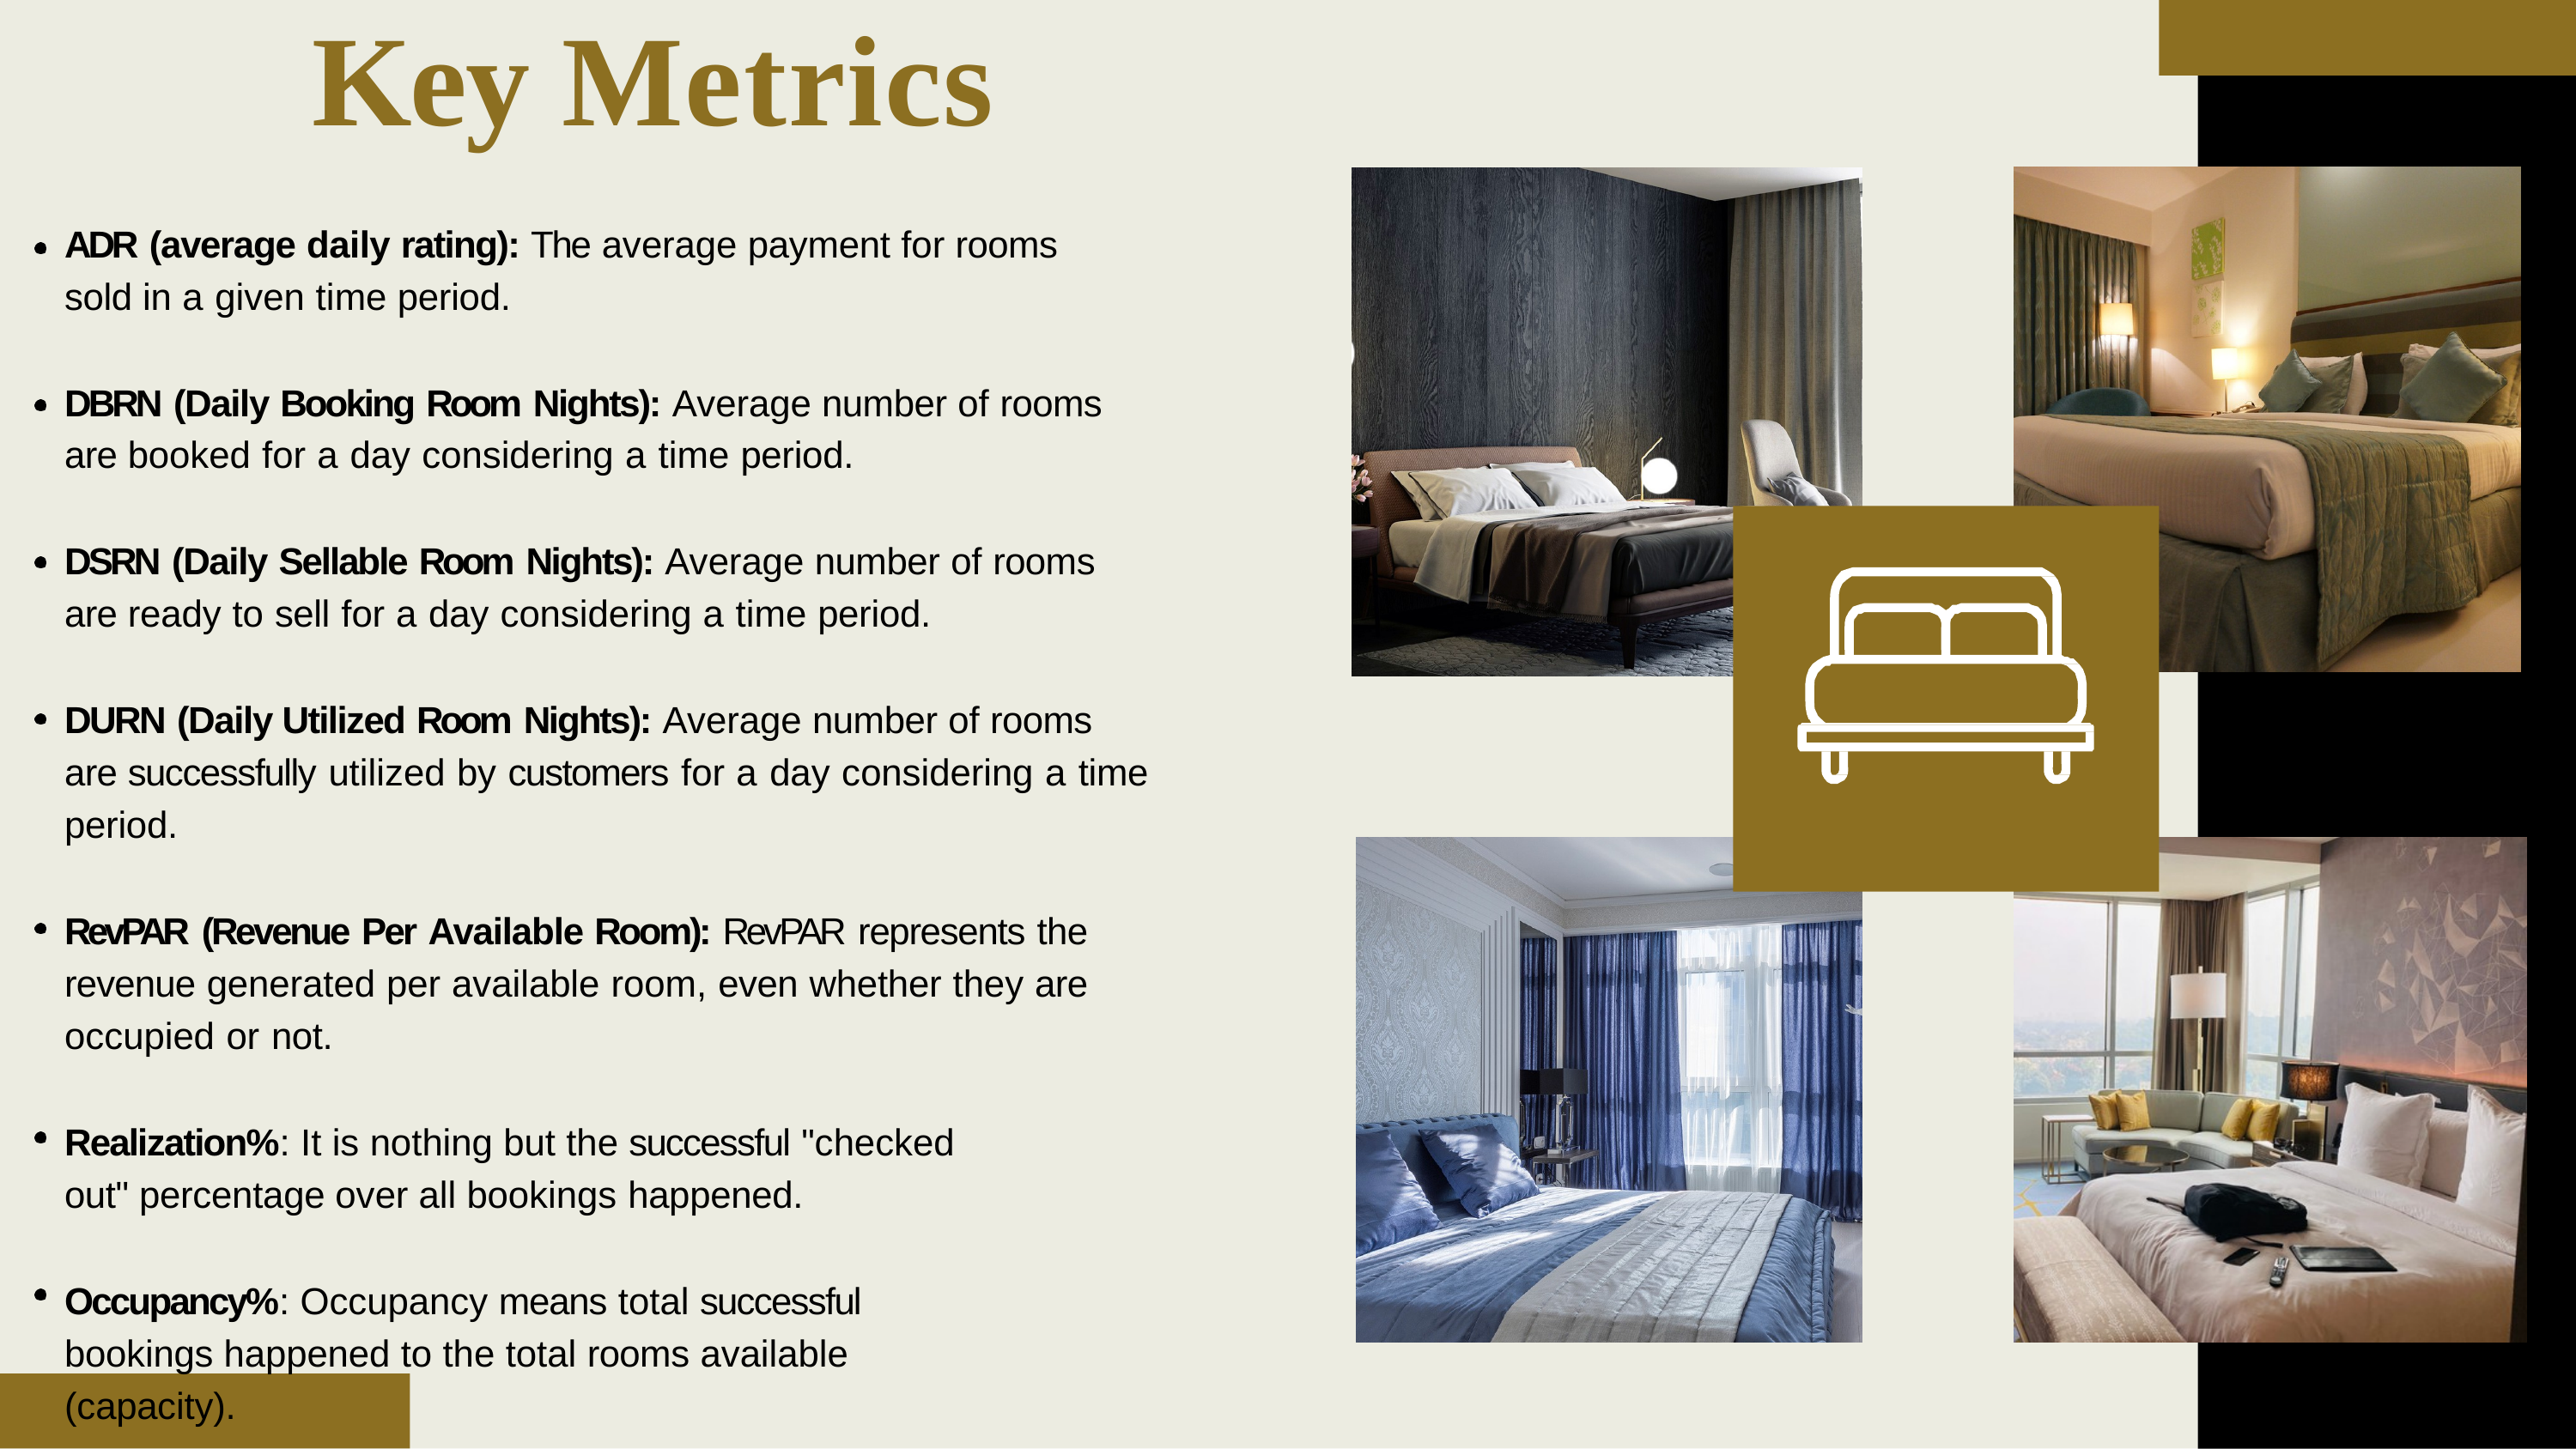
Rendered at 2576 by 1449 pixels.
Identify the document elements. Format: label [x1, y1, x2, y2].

text_box [0, 0, 2576, 1449]
